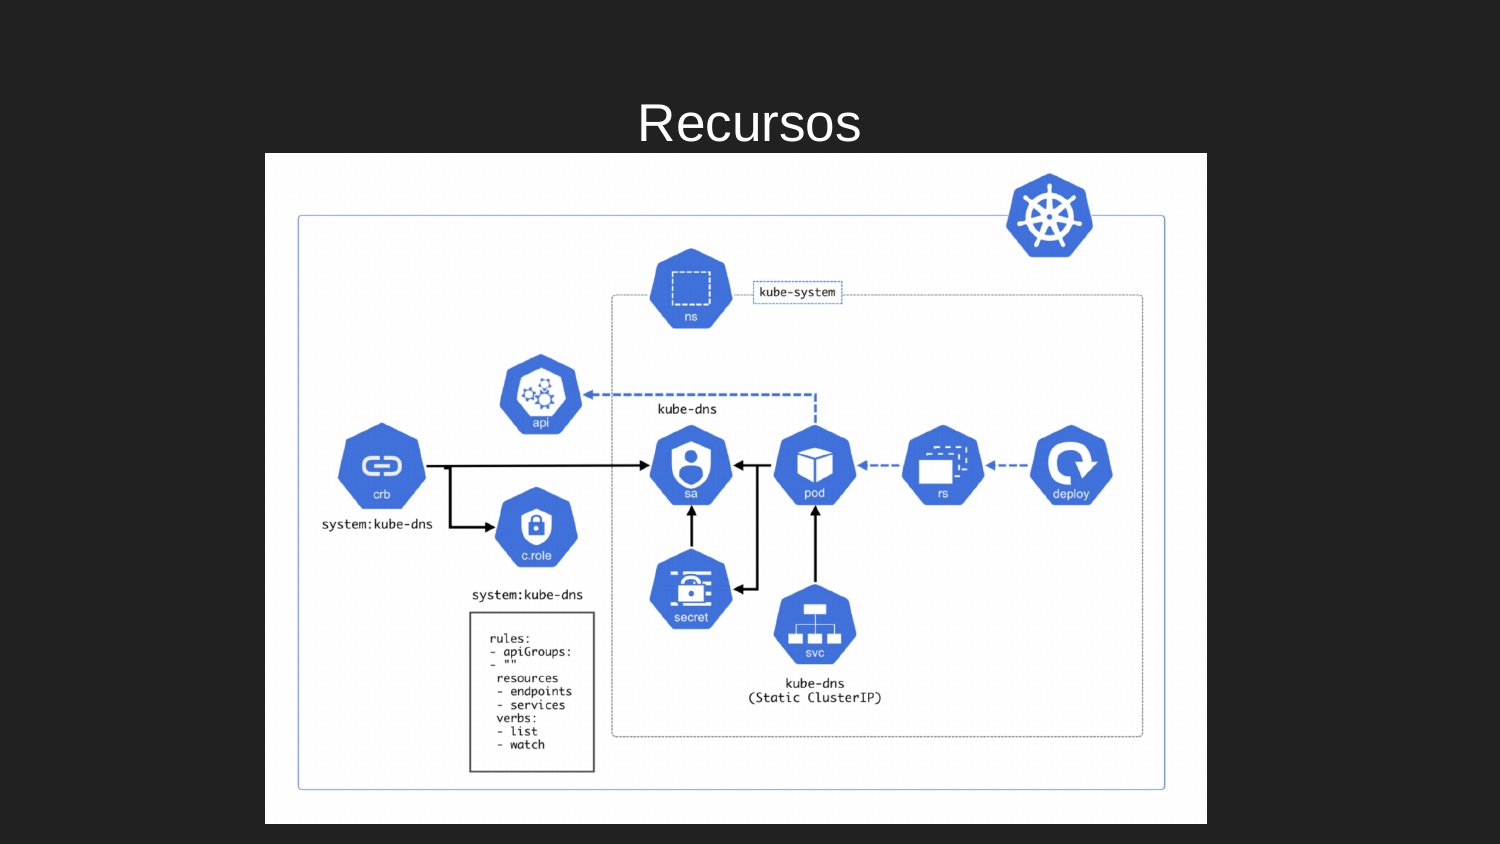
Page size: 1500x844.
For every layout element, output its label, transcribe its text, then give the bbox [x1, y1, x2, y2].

title Recursos [51, 72, 1449, 167]
picture [265, 152, 1208, 825]
